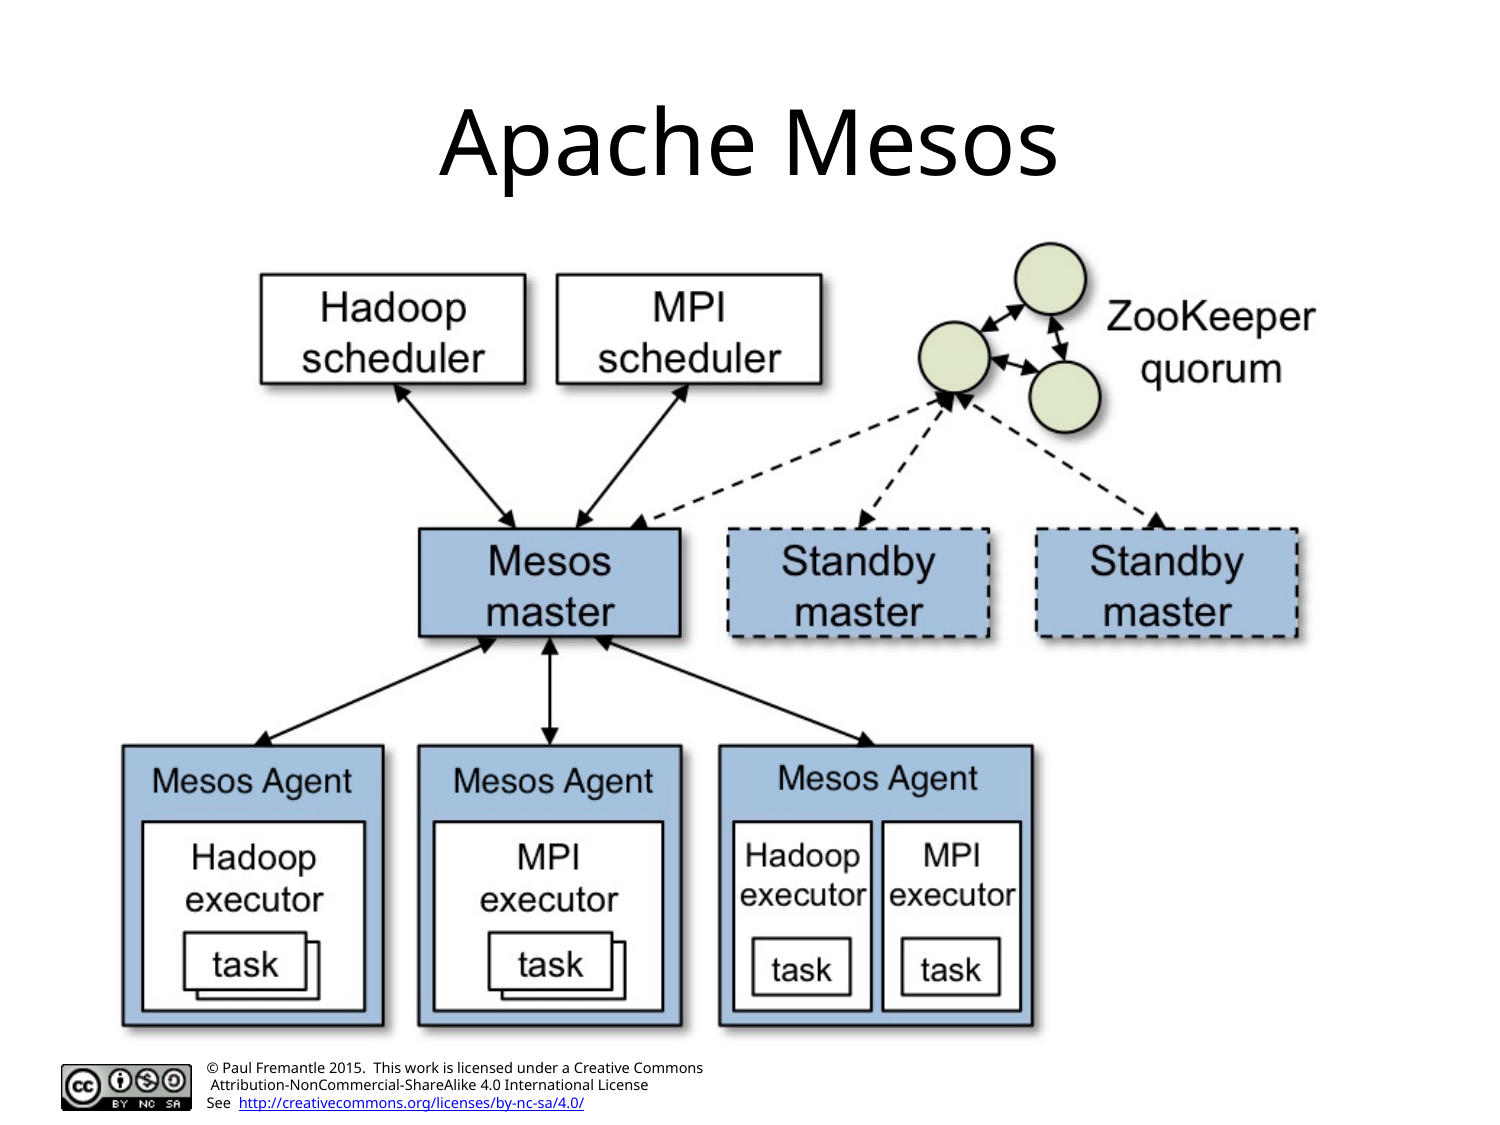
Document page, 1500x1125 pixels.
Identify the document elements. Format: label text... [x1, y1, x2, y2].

title Apache Mesos [75, 45, 1425, 233]
picture [113, 232, 1325, 1048]
picture [61, 1064, 192, 1111]
